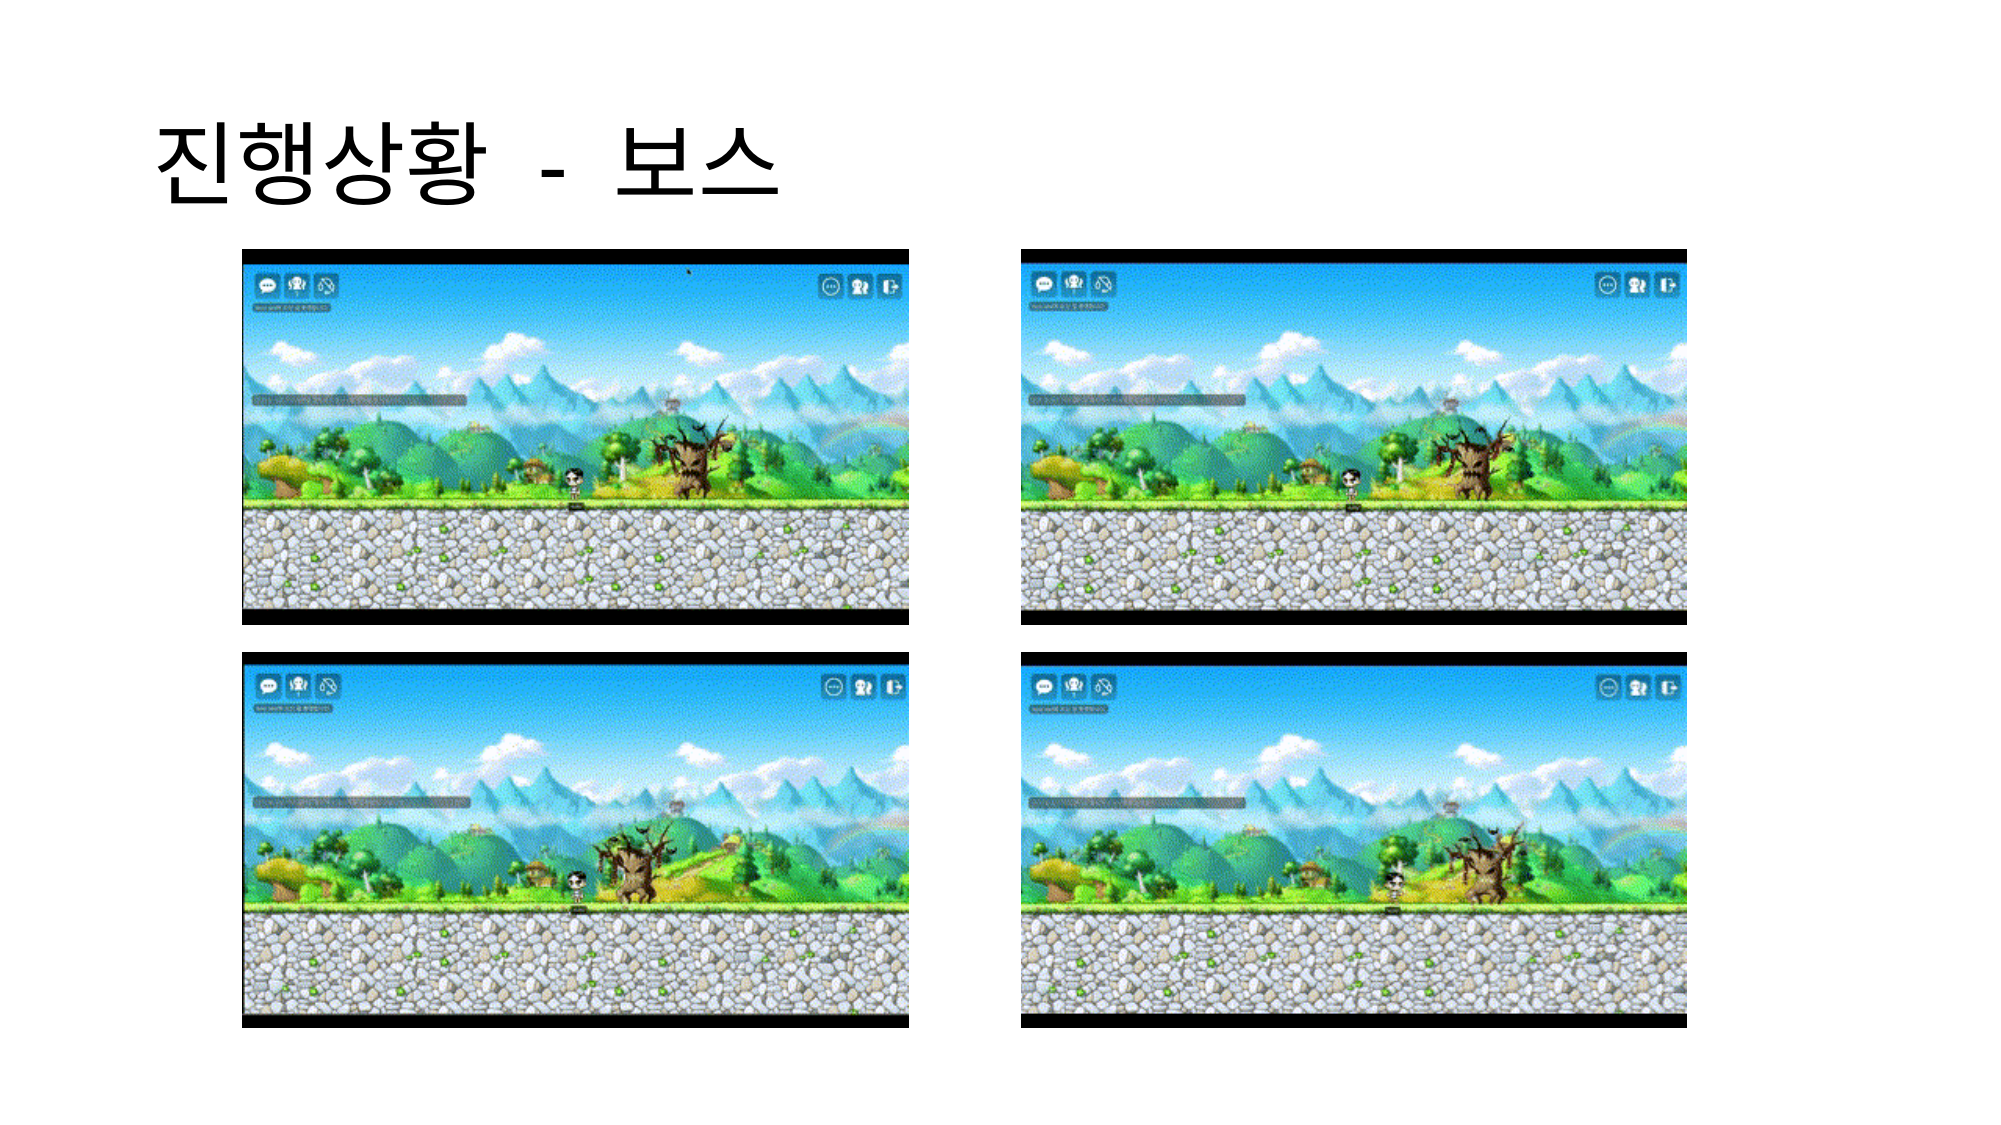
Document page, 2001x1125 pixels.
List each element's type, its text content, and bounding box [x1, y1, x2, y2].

picture [1021, 249, 1688, 625]
picture [242, 652, 909, 1028]
picture [1217, 670, 1226, 676]
picture [1115, 670, 1126, 679]
title 진행상황 - 보스 [137, 59, 1863, 278]
picture [1145, 676, 1152, 682]
picture [1150, 268, 1158, 279]
picture [1021, 652, 1688, 1028]
picture [1275, 673, 1282, 679]
picture [242, 249, 909, 625]
